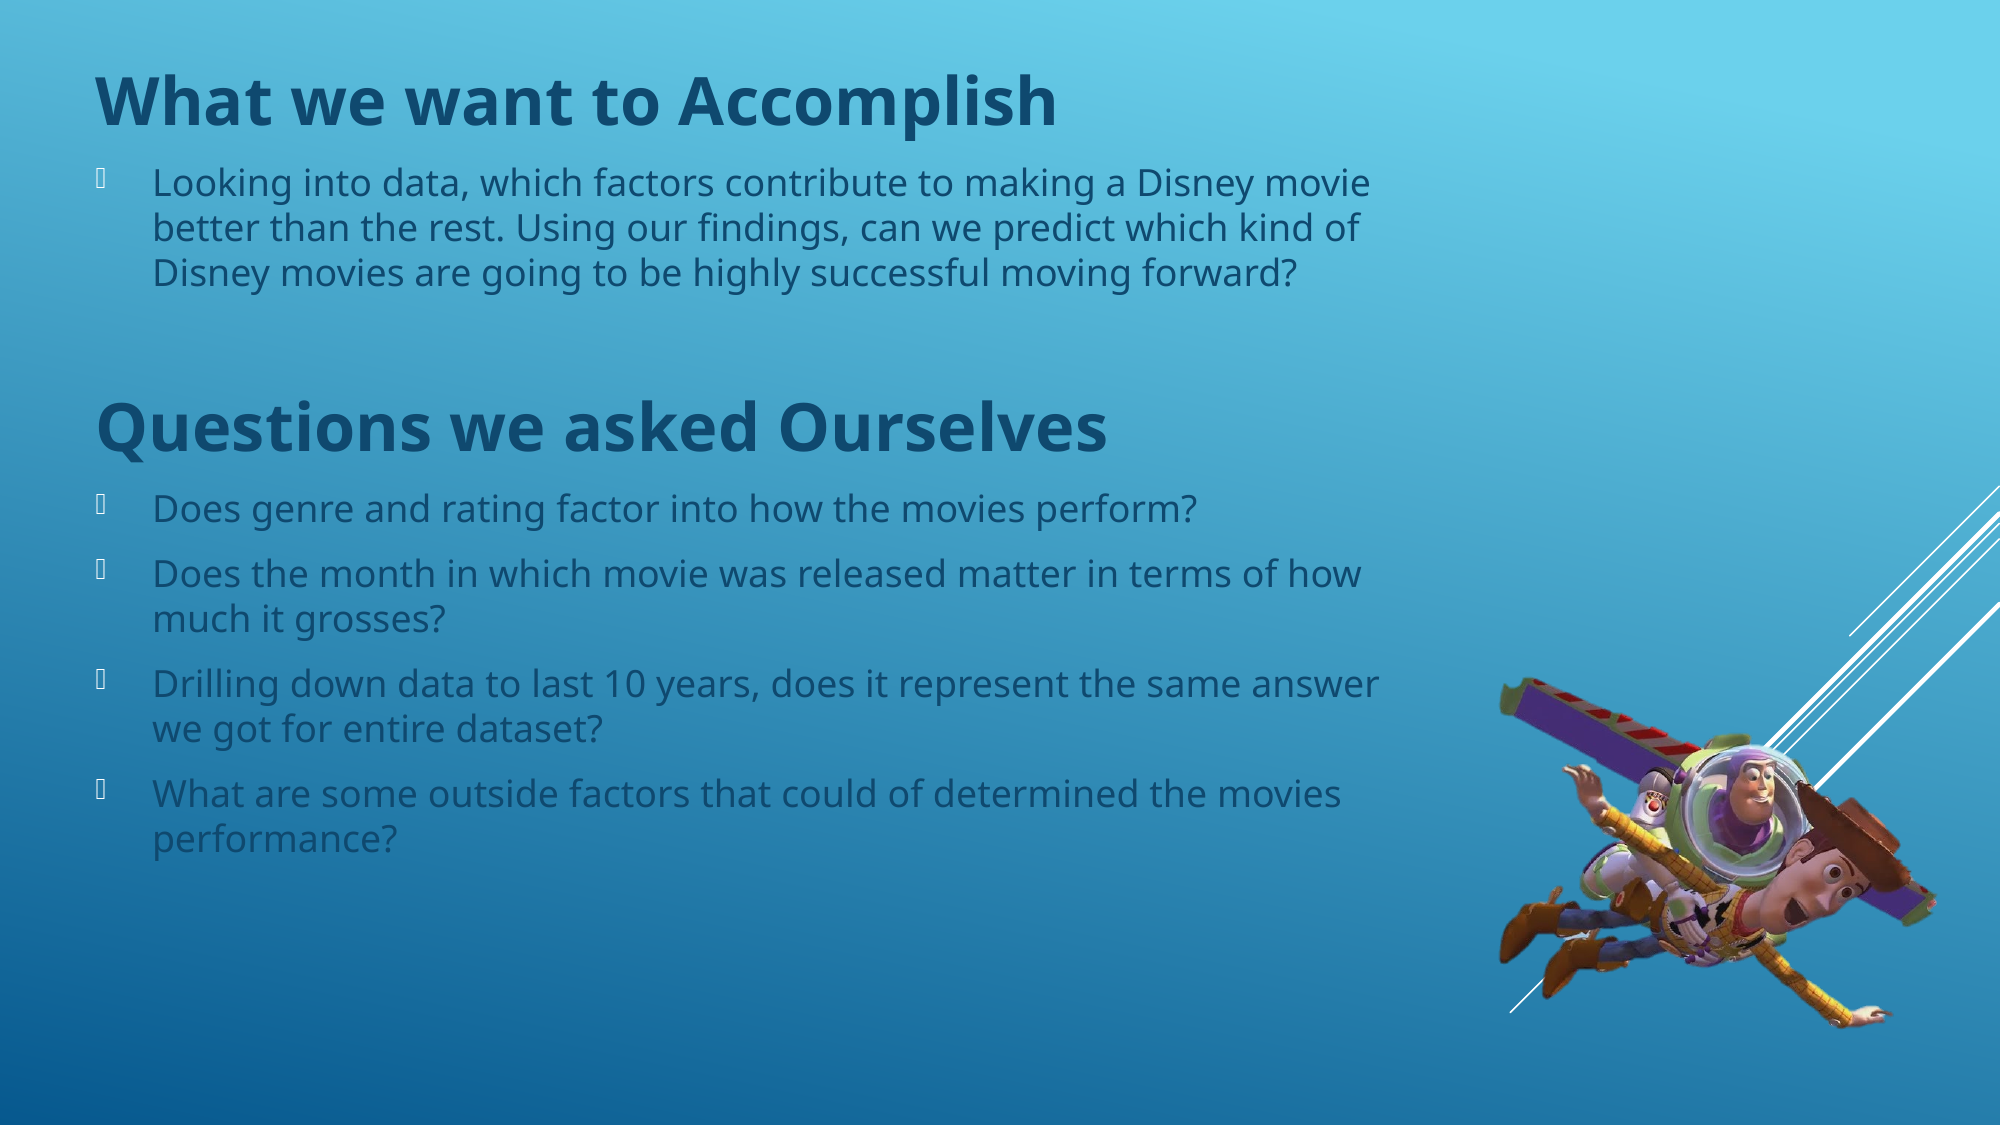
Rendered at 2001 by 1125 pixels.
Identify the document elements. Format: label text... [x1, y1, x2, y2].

list What we want to Accomplish Looking into data, which factors contribute to making a Disney movie better than the rest. Using our findings, can we predict which kind of Disney movies are going to be highly successful moving forward? Questions we asked Ourselves Does genre and rating factor into how the movies perform? Does the month in which movie was released matter in terms of how much it grosses? Drilling down data to last 10 years, does it represent the same answer we got for entire dataset? What are some outside factors that could of determined the movies performance? [80, 51, 1433, 1087]
picture [1217, 624, 2000, 1125]
